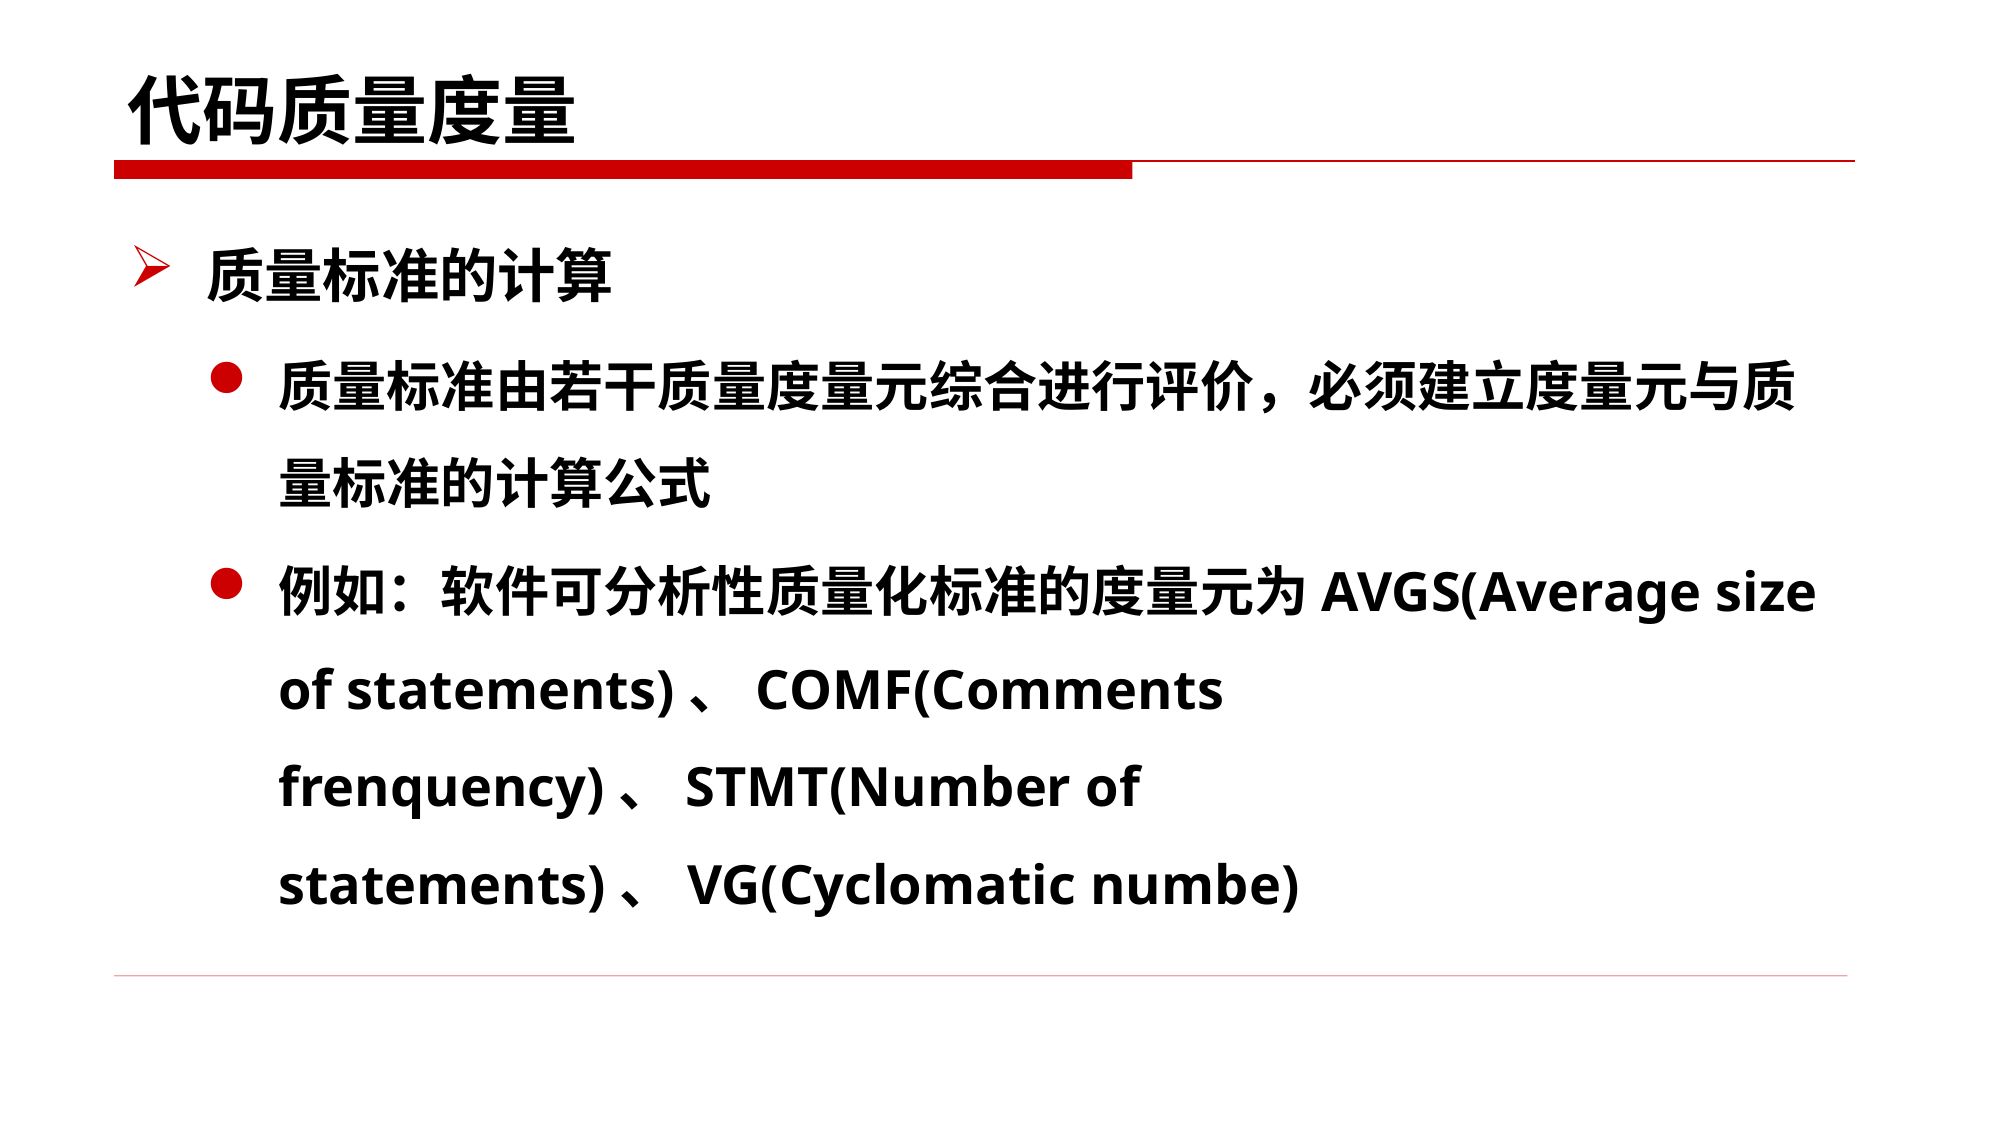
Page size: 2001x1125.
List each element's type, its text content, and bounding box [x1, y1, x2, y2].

title 代码质量度量 [112, 42, 1863, 161]
list 质量标准的计算 质量标准由若干质量度量元综合进行评价，必须建立度量元与质量标准的计算公式 例如：软件可分析性质量化标准的度量元为AVGS(Average size of statements)、COMF(Comments frenquency)、STMT(Number of statements)、VG(Cyclomatic numbe) [114, 196, 1865, 897]
